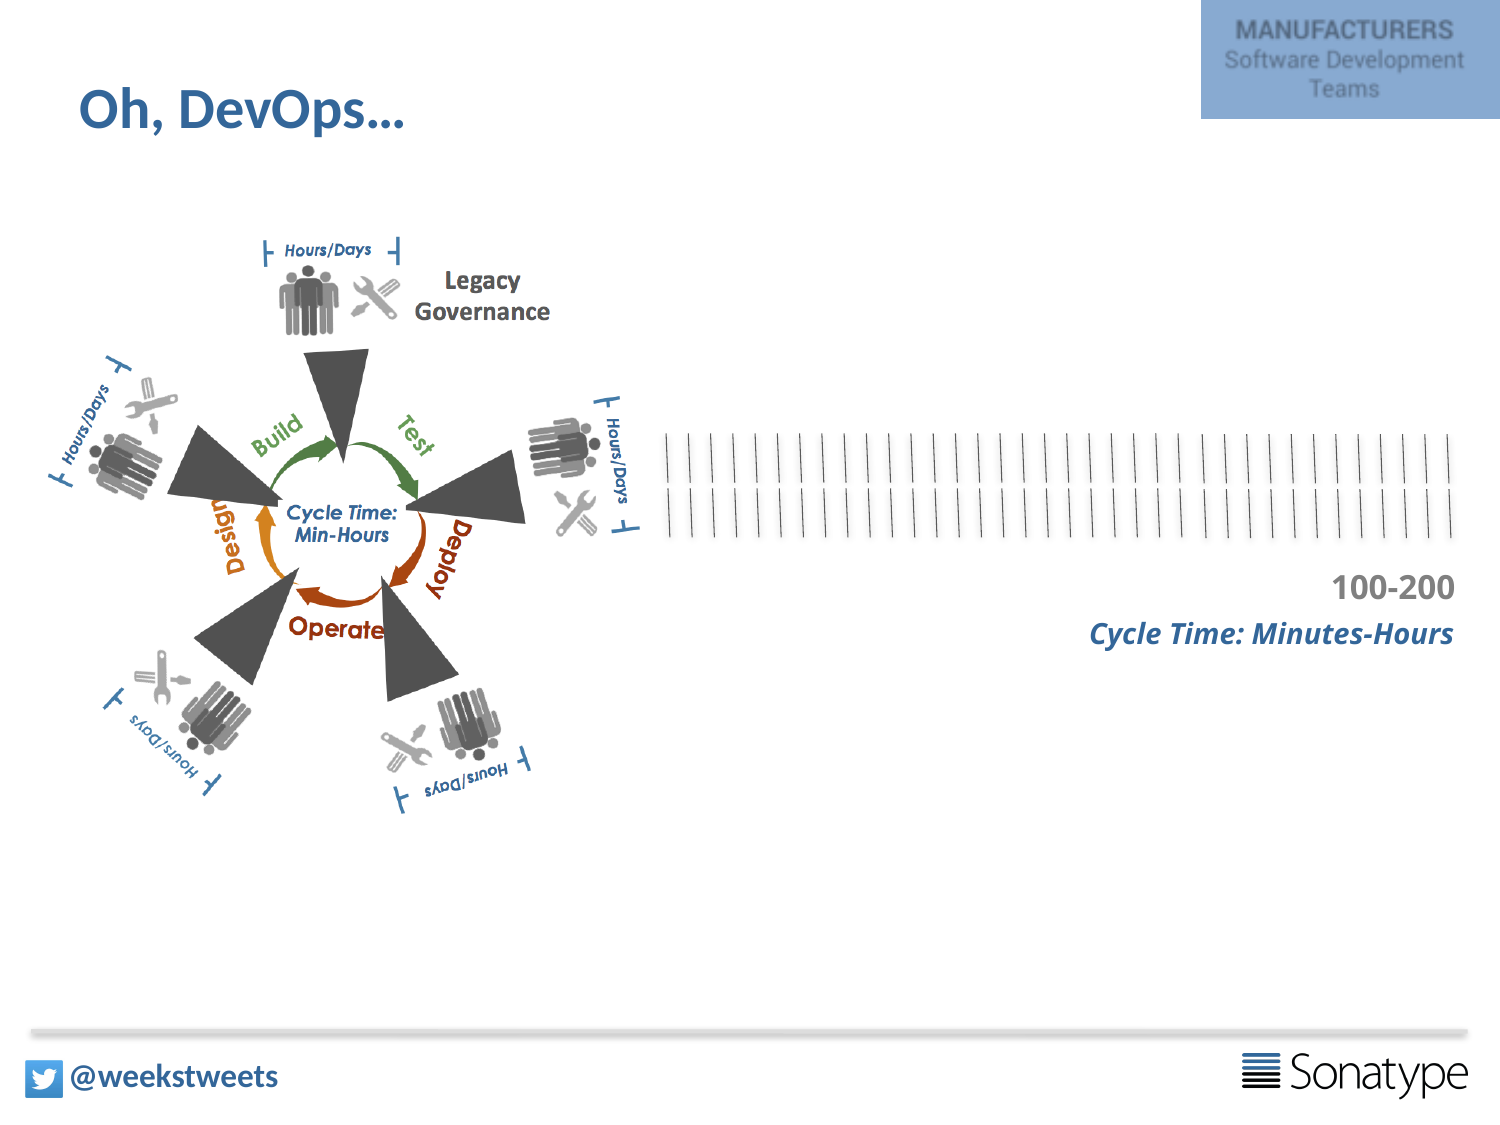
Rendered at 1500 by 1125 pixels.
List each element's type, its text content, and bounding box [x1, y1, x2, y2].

title Oh, DevOps… [79, 41, 1422, 169]
text_box Cycle Time: Minutes-Hours [1067, 614, 1455, 650]
picture [1201, 0, 1500, 119]
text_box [665, 433, 1452, 539]
picture [1242, 1053, 1468, 1100]
text_box 100-200 [1276, 566, 1456, 607]
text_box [23, 1046, 305, 1100]
picture [6, 210, 689, 843]
